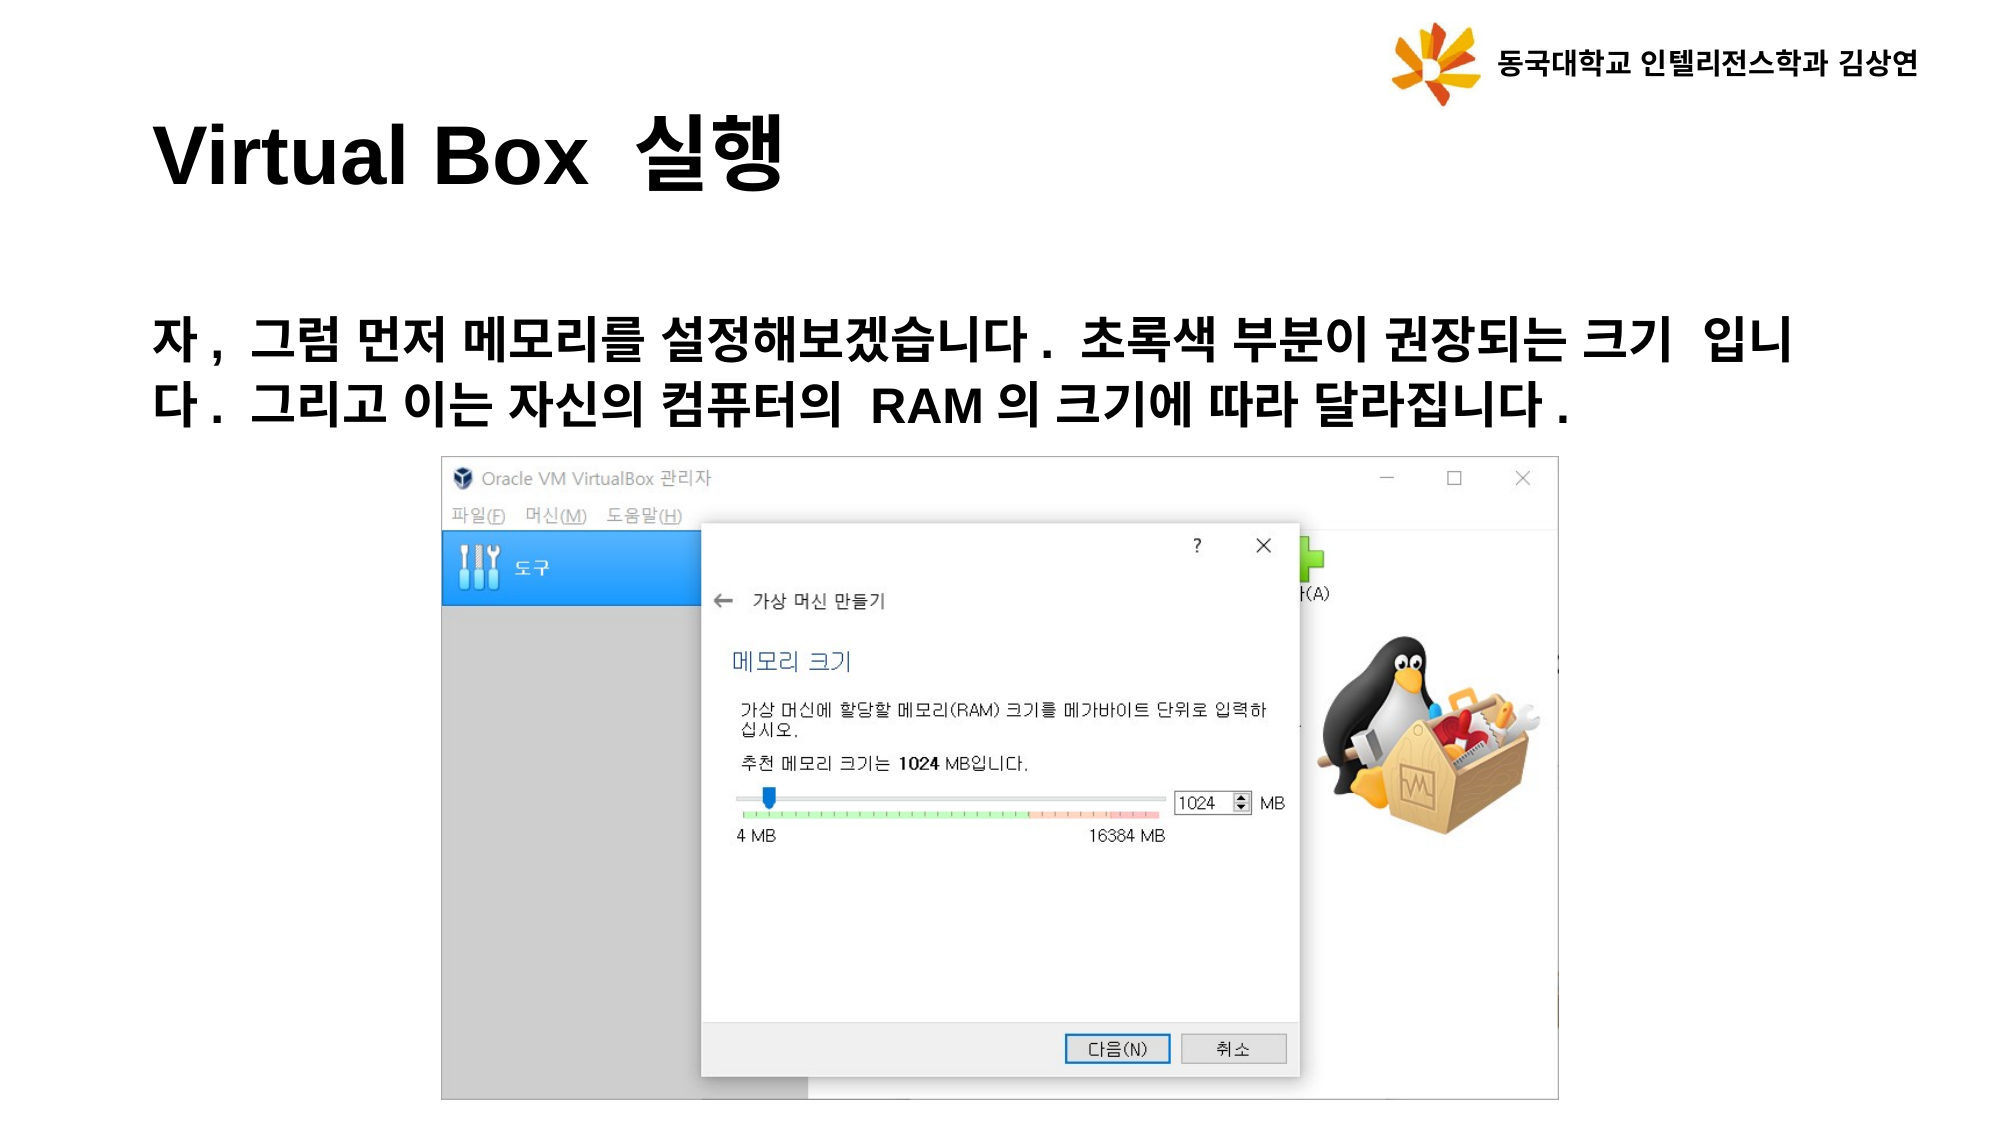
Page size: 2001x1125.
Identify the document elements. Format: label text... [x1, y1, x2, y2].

text_box Virtual Box 실행 [150, 99, 838, 202]
text_box [441, 456, 1559, 1100]
text_box [1389, 22, 1482, 110]
text_box 자, 그럼 먼저 메모리를 설정해보겠습니다. 초록색 부분이 권장되는 크기 입니다. 그리고 이는 자신의 컴퓨터의 RAM의 크기에 따라 달라집니다. [150, 293, 1847, 434]
text_box 동국대학교 인텔리전스학과 김상연 [1495, 43, 1970, 81]
